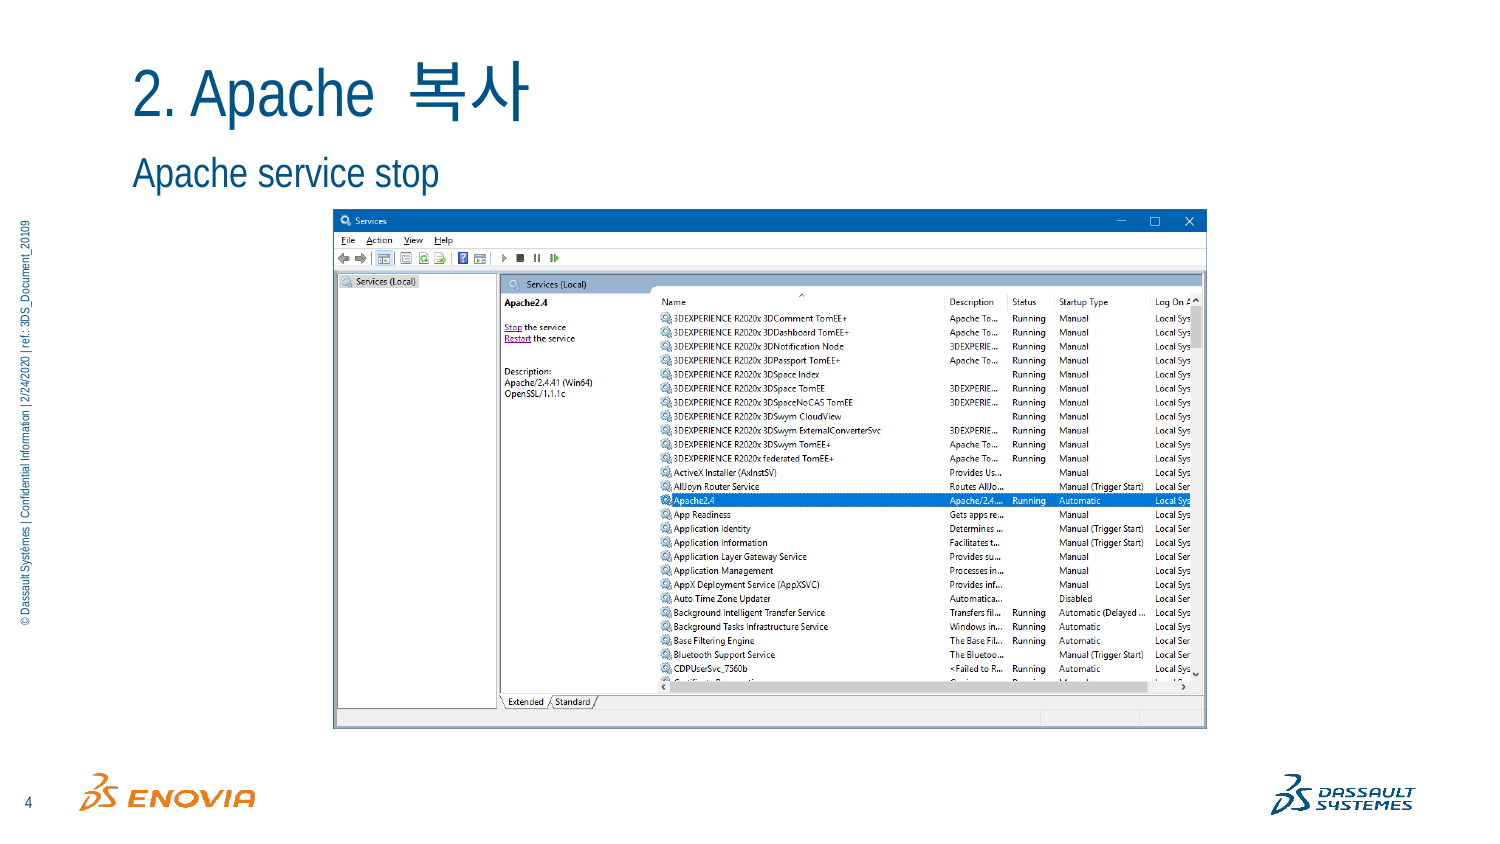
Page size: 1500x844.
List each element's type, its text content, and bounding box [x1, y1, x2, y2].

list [333, 209, 1207, 730]
picture [1267, 770, 1418, 818]
picture [79, 773, 255, 811]
title 2. Apache 복사 [118, 59, 1418, 121]
list Apache service stop [118, 138, 1419, 204]
